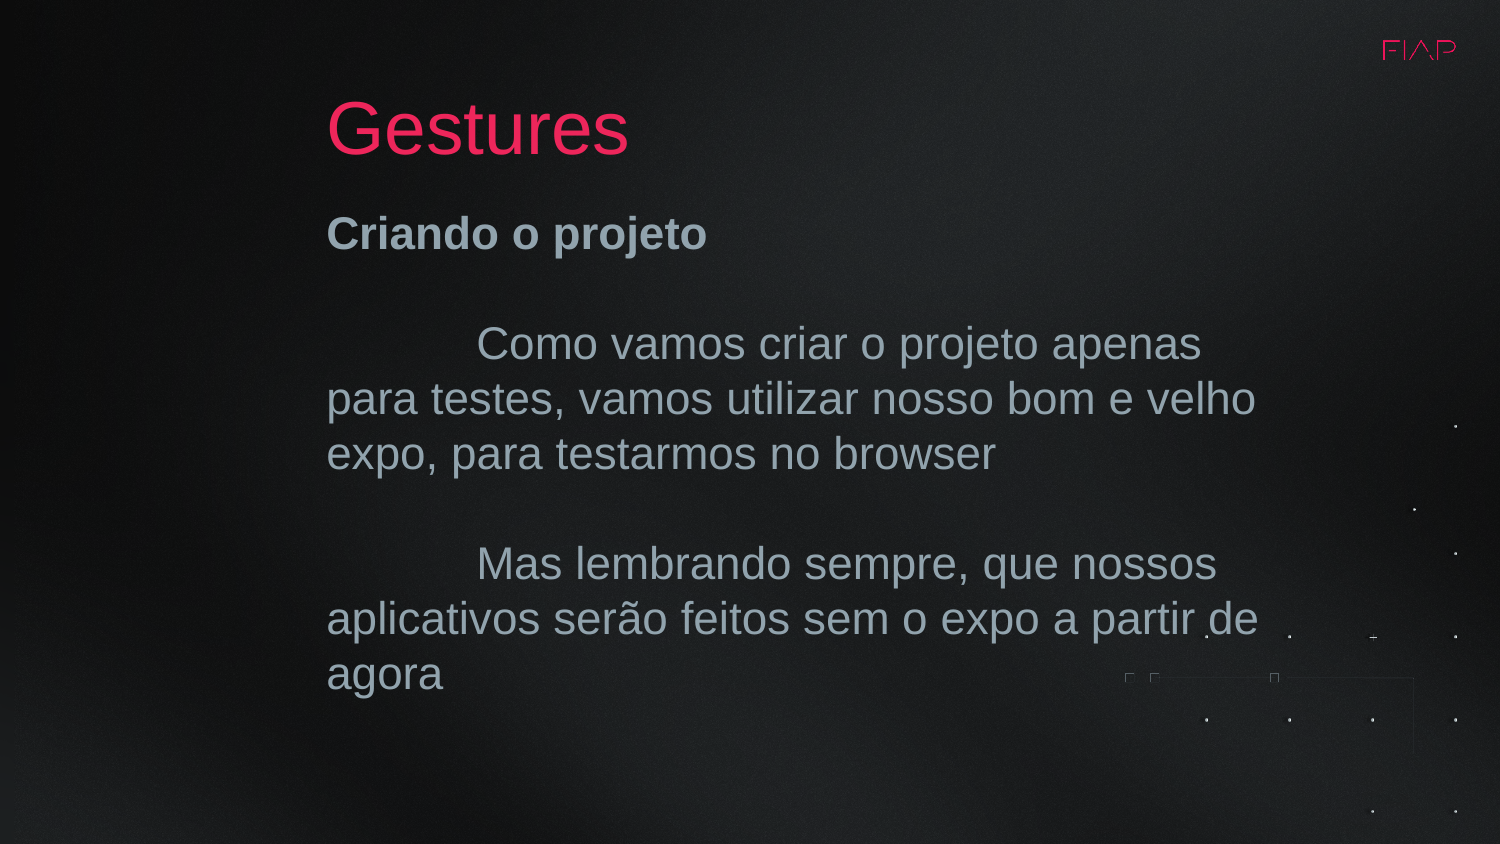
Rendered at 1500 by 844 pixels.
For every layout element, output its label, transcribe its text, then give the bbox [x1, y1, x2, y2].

picture [0, 0, 1500, 844]
text_box Criando o projeto Como vamos criar o projeto apenas para testes, vamos utilizar nosso bom e velho expo, para testarmos no browser Mas lembrando sempre, que nossos aplicativos serão feitos sem o expo a partir de agora [311, 196, 1292, 706]
text_box Gestures [311, 72, 1126, 177]
